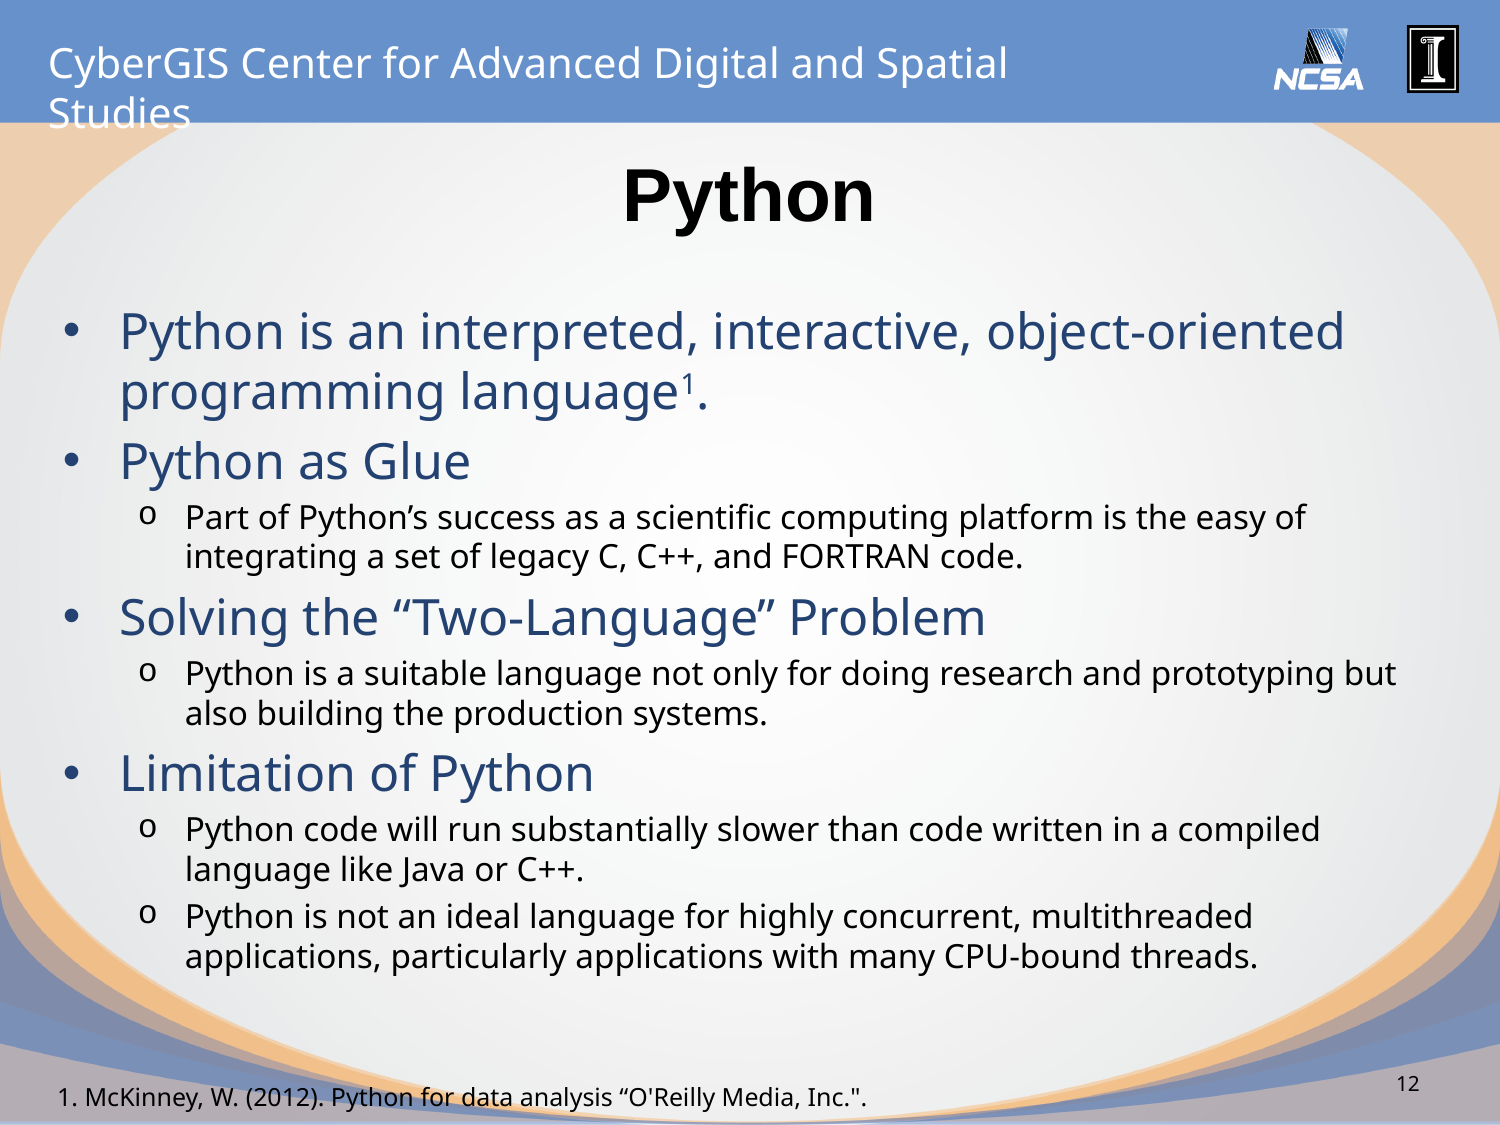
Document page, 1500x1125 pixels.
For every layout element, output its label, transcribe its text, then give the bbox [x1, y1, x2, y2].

picture [0, 0, 1500, 1125]
slide_number 12 [1391, 1042, 1478, 1103]
text_box 1. McKinney, W. (2012). Python for data analysis “O'Reilly Media, Inc.". [42, 1073, 1468, 1119]
title Python [75, 134, 1425, 245]
list Python is an interpreted, interactive, object-oriented programming language1. Python as Glue Part of Python’s success as a scientific computing platform is the easy of integrating a set of legacy C, C++, and FORTRAN code. Solving the “Two-Language” Problem Python is a suitable language not only for doing research and prototyping but also building the production systems. Limitation of Python Python code will run substantially slower than code written in a compiled language like Java or C++. Python is not an ideal language for highly concurrent, multithreaded applications, particularly applications with many CPU-bound threads. [47, 291, 1473, 1073]
